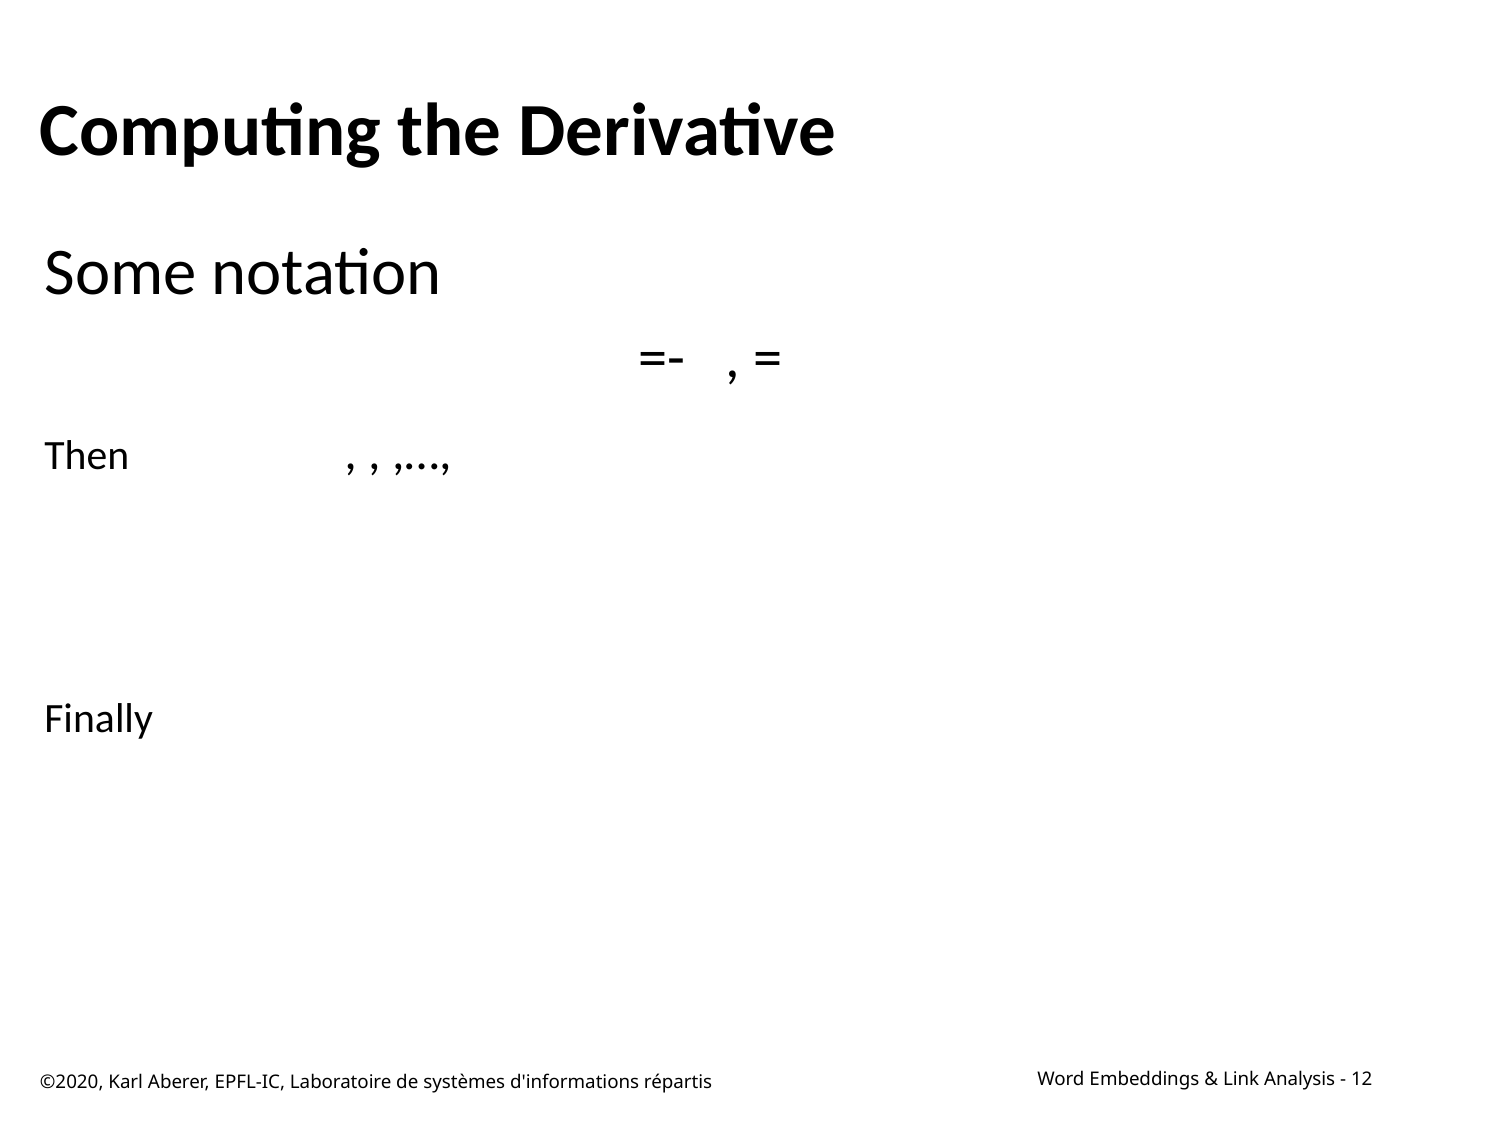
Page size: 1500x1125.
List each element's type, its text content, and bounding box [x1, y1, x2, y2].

footer ©2020, Karl Aberer, EPFL-IC, Laboratoire de systèmes d'informations répartis [24, 1062, 988, 1101]
title Computing the Derivative [24, 49, 1388, 201]
